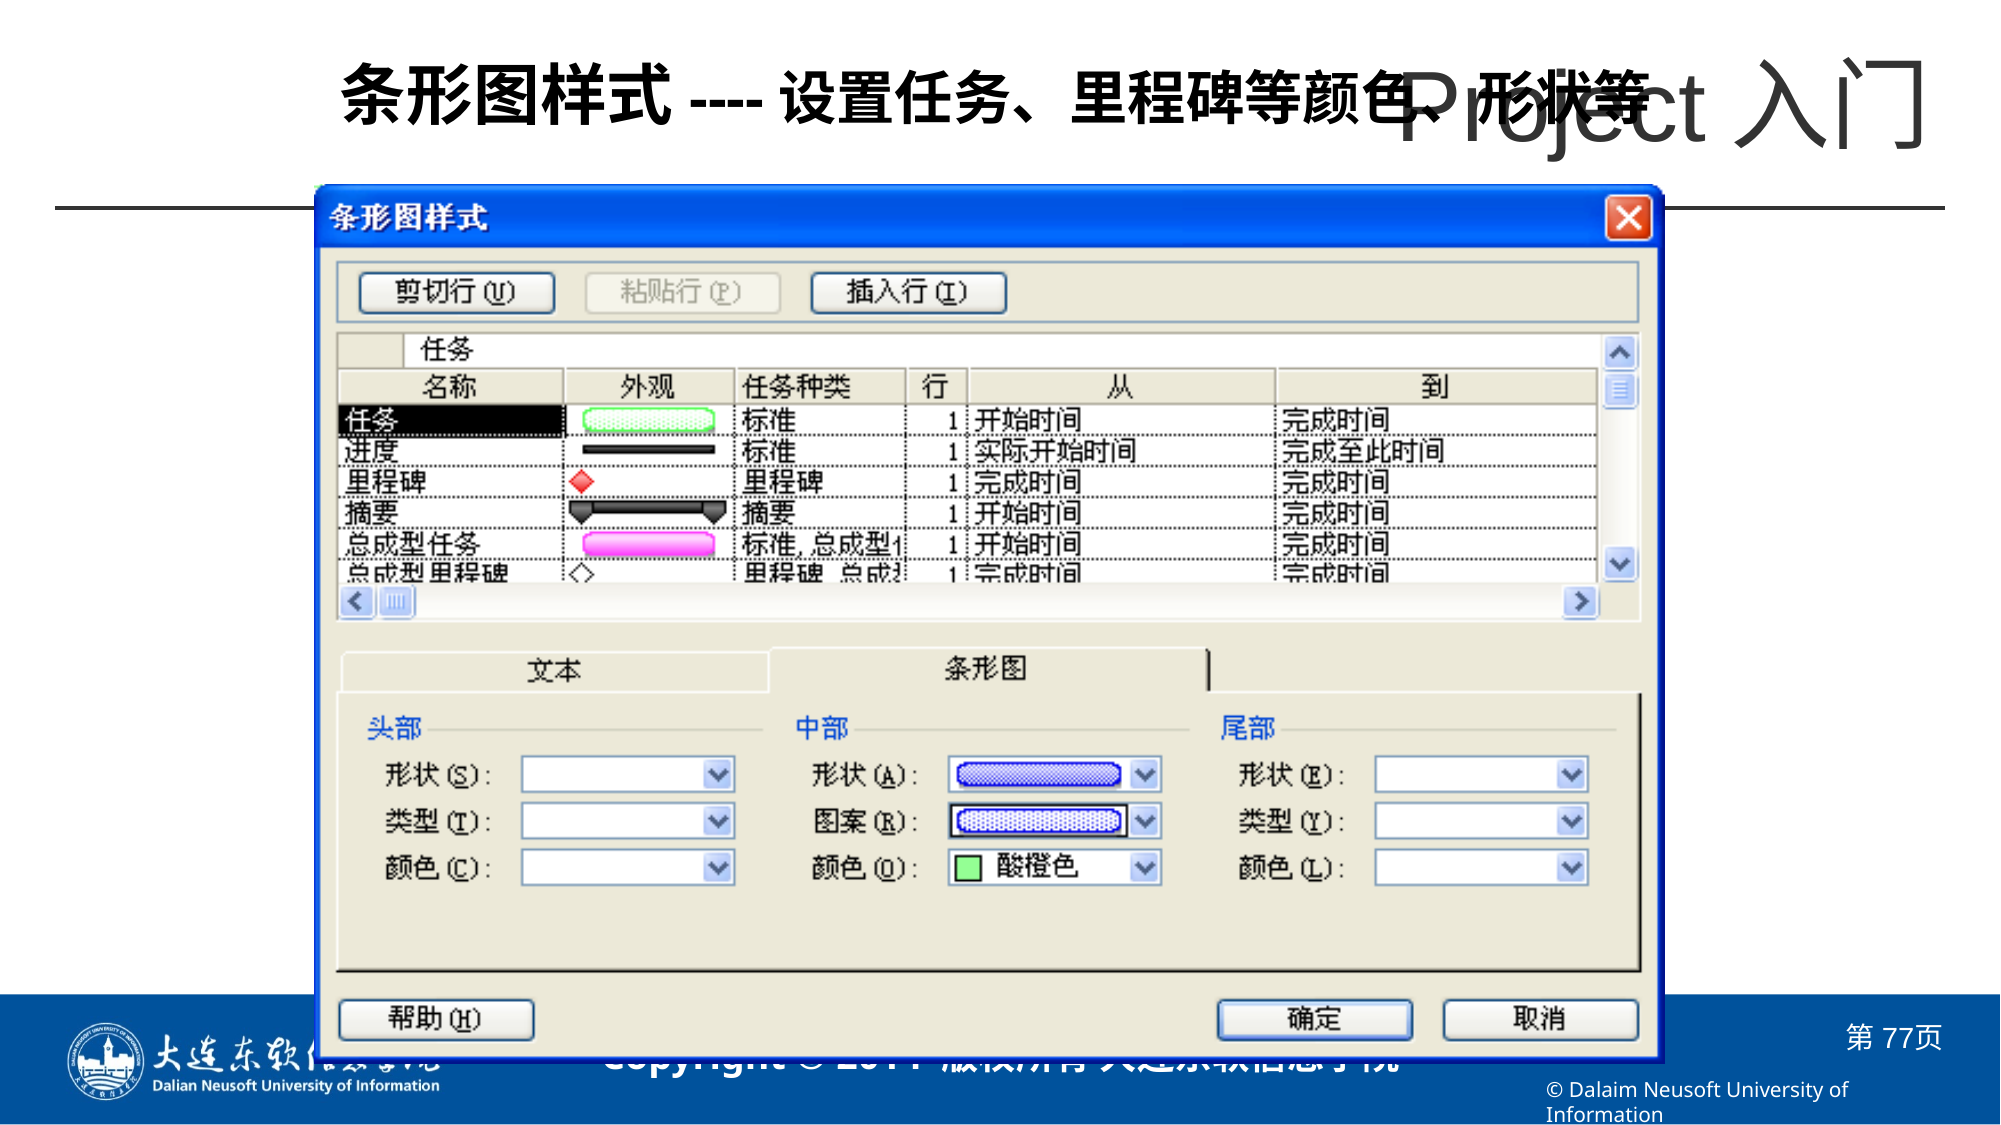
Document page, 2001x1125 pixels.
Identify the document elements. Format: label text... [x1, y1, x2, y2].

picture [55, 1016, 445, 1103]
title 条形图样式----设置任务、里程碑等颜色、形状等 [324, 45, 1675, 138]
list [314, 184, 1665, 1064]
